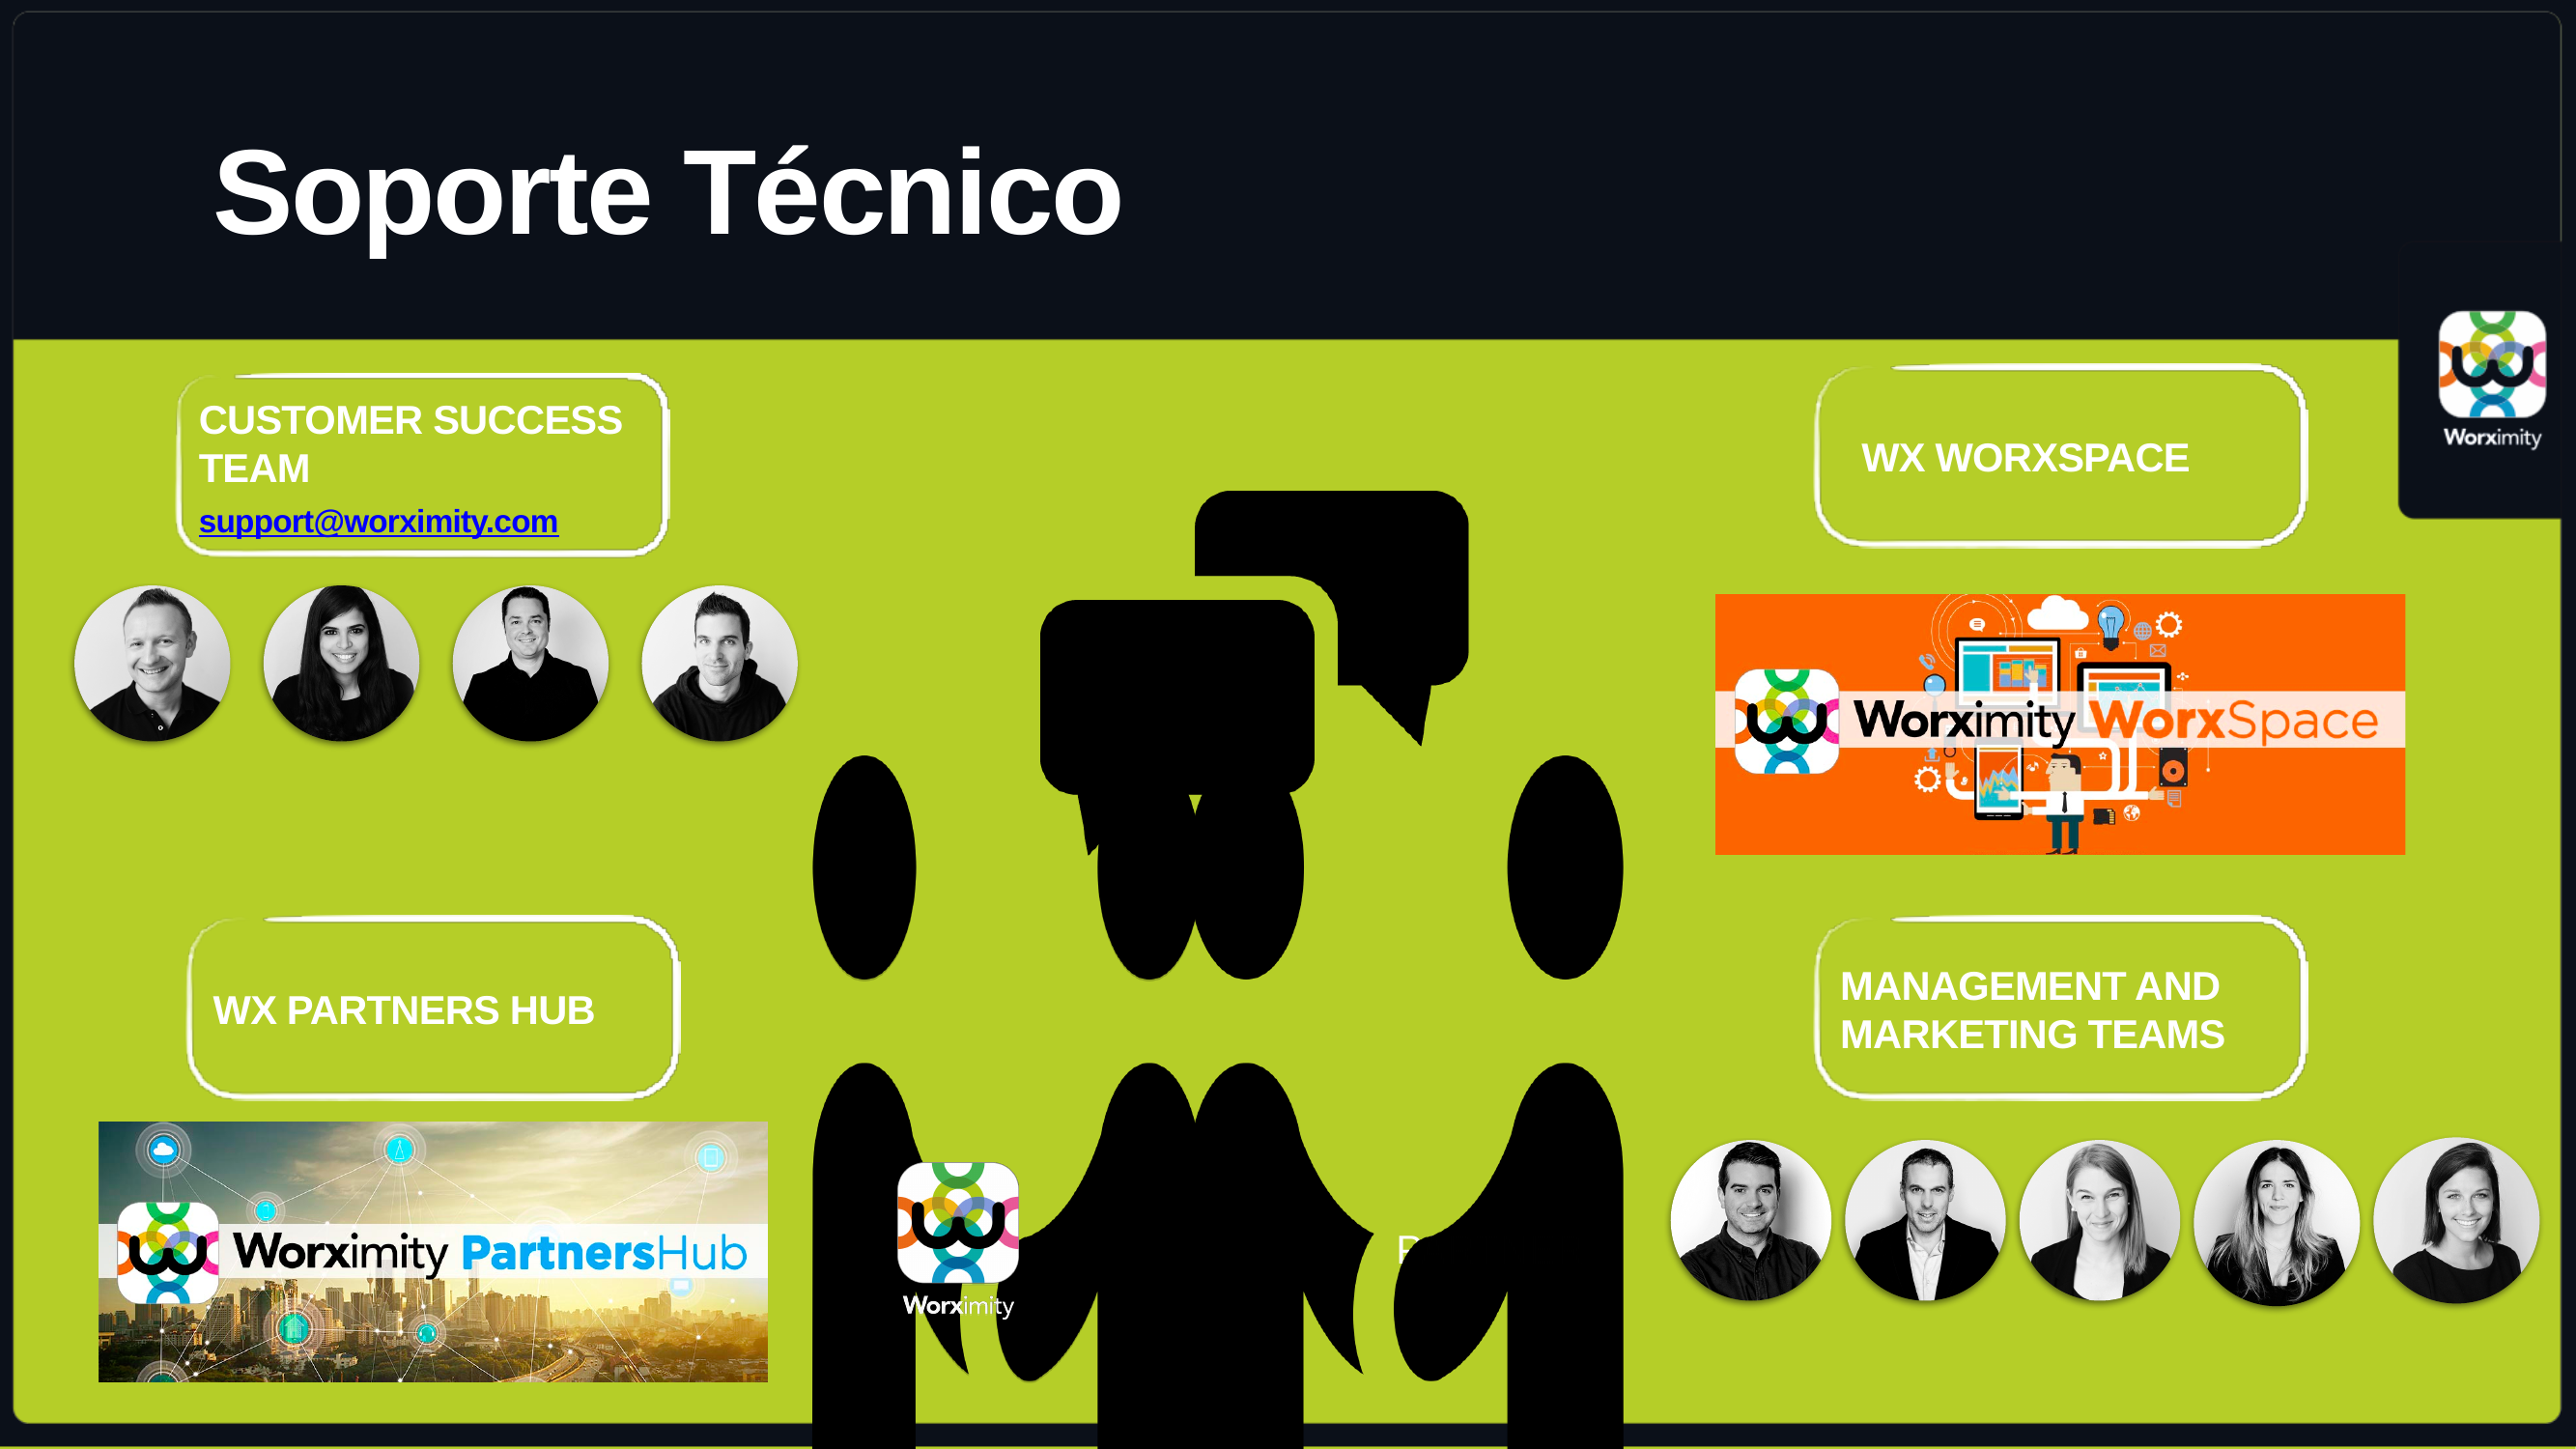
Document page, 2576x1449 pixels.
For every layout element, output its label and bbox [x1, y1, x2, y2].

text_box [1812, 362, 2308, 549]
picture [0, 0, 2576, 1449]
text_box [175, 373, 670, 560]
text_box [1812, 915, 2308, 1101]
text_box [791, 457, 1647, 1449]
text_box [185, 915, 682, 1101]
